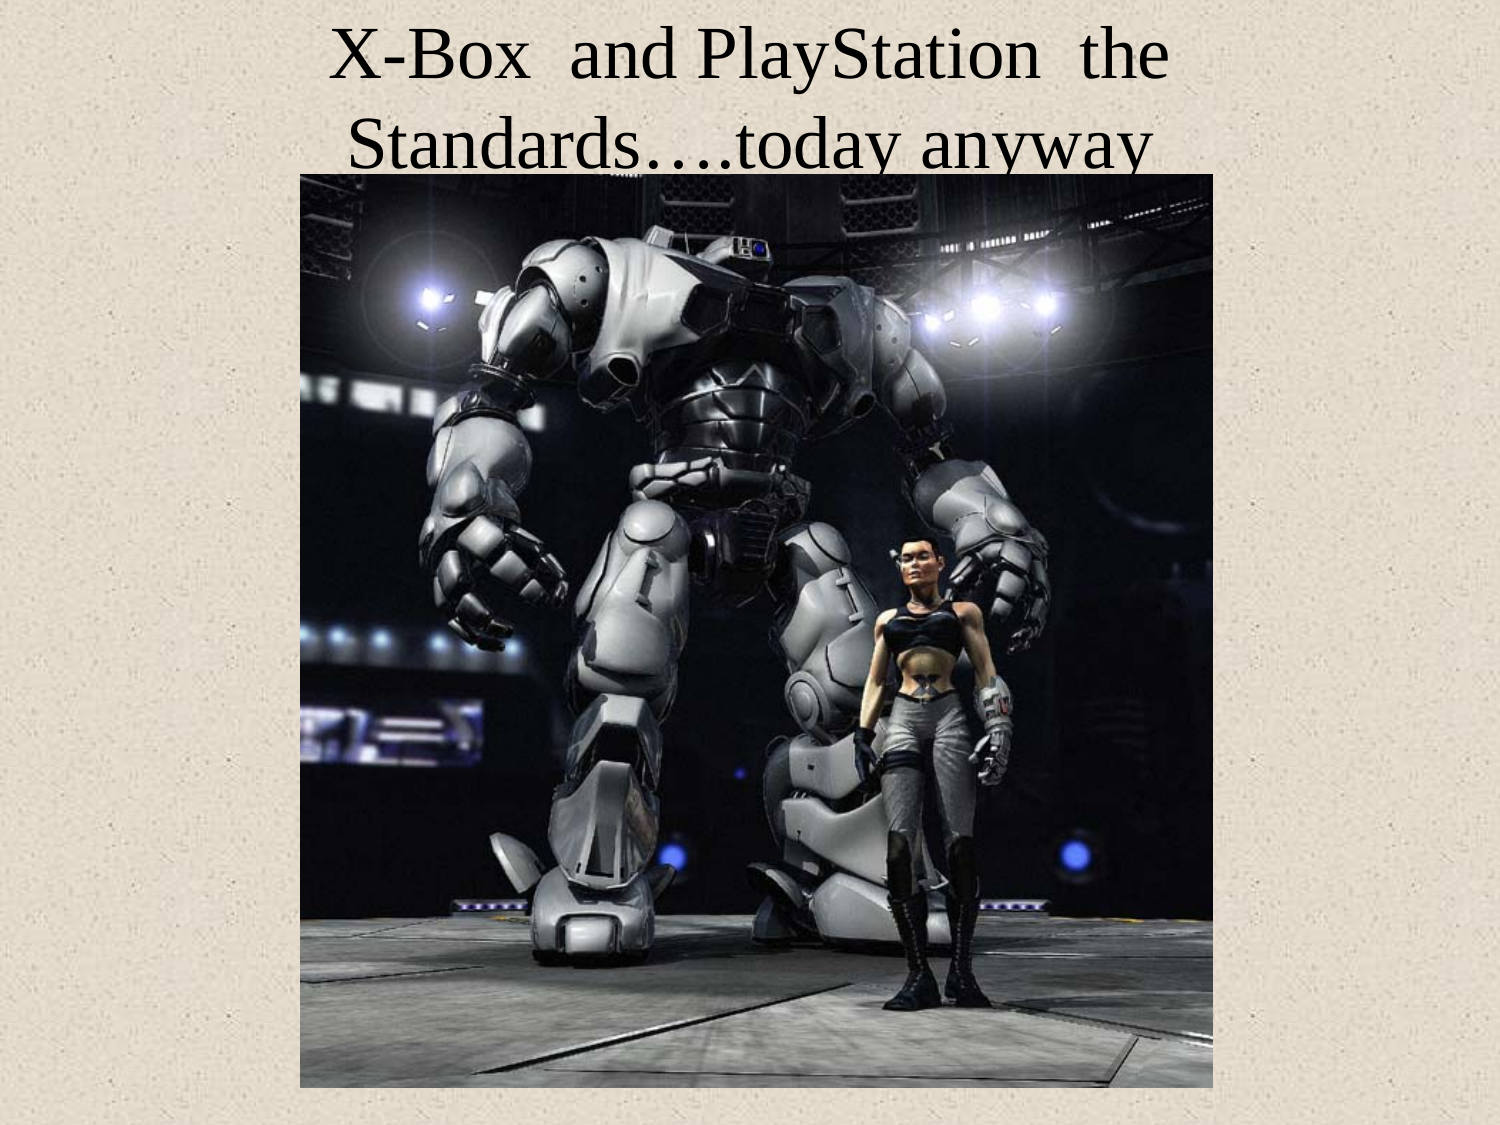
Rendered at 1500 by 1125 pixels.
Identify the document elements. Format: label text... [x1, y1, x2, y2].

title X-Box and PlayStation the Standards….today anyway [112, 0, 1388, 188]
picture [0, 0, 1500, 1125]
